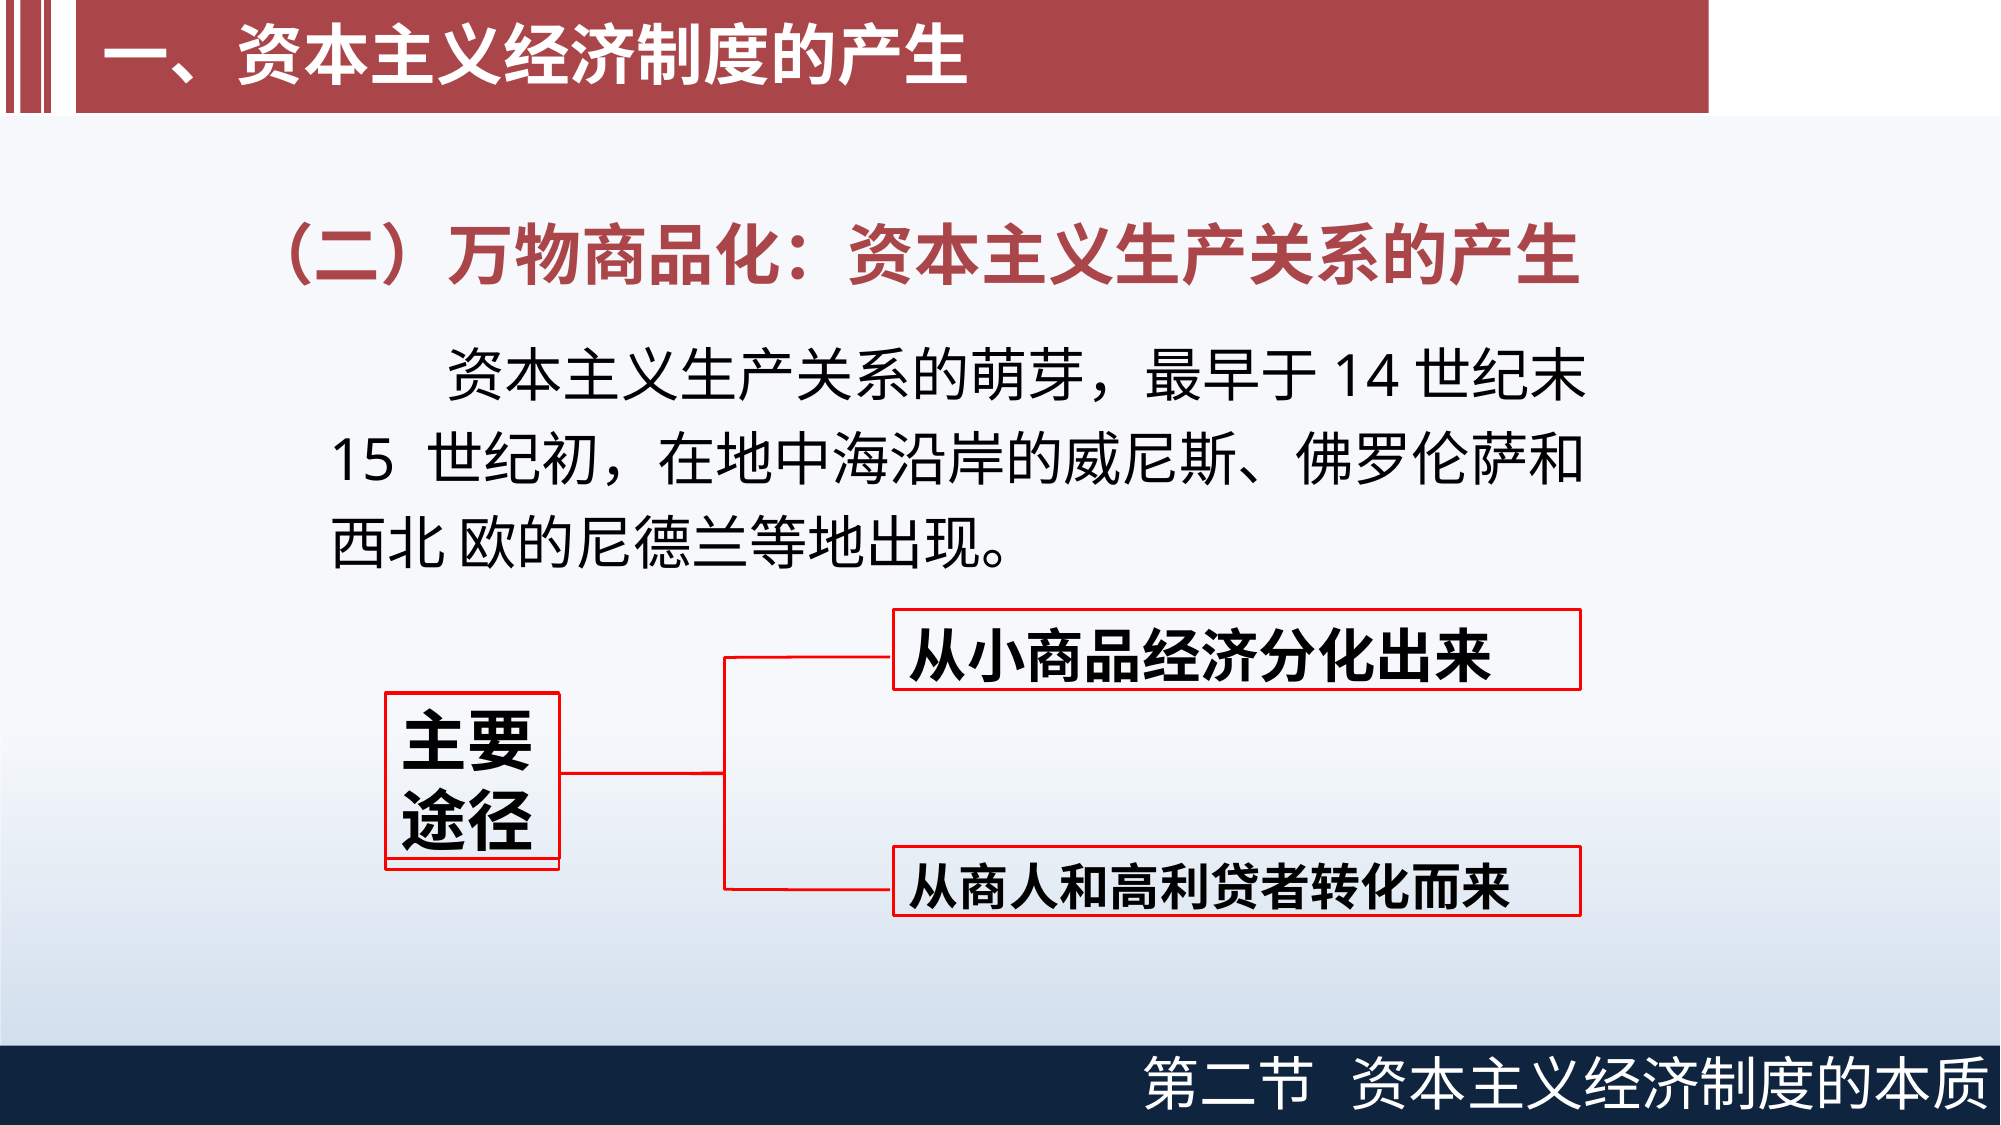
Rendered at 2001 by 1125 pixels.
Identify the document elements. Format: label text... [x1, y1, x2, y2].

title 一、资本主义经济制度的产生 [100, 10, 1016, 201]
text_box 第二节 [1139, 1044, 1319, 1118]
text_box [0, 116, 2000, 1045]
text_box （二）万物商品化：资本主义生产关系的产生 资本主义生产关系的萌芽，最早于14世纪末15 世纪初，在地中海沿岸的威尼斯、佛罗伦萨和西北 欧的尼德兰等地出现。 [245, 211, 1635, 577]
text_box [559, 657, 891, 890]
text_box 从小商品经济分化出来 [893, 609, 1581, 690]
text_box 主要 途径 [385, 694, 560, 859]
text_box 从商人和高利贷者转化而来 [893, 846, 1581, 916]
text_box [0, 1045, 2000, 1125]
text_box 资本主义经济制度的本质 [1348, 1044, 1994, 1118]
text_box [385, 859, 560, 870]
